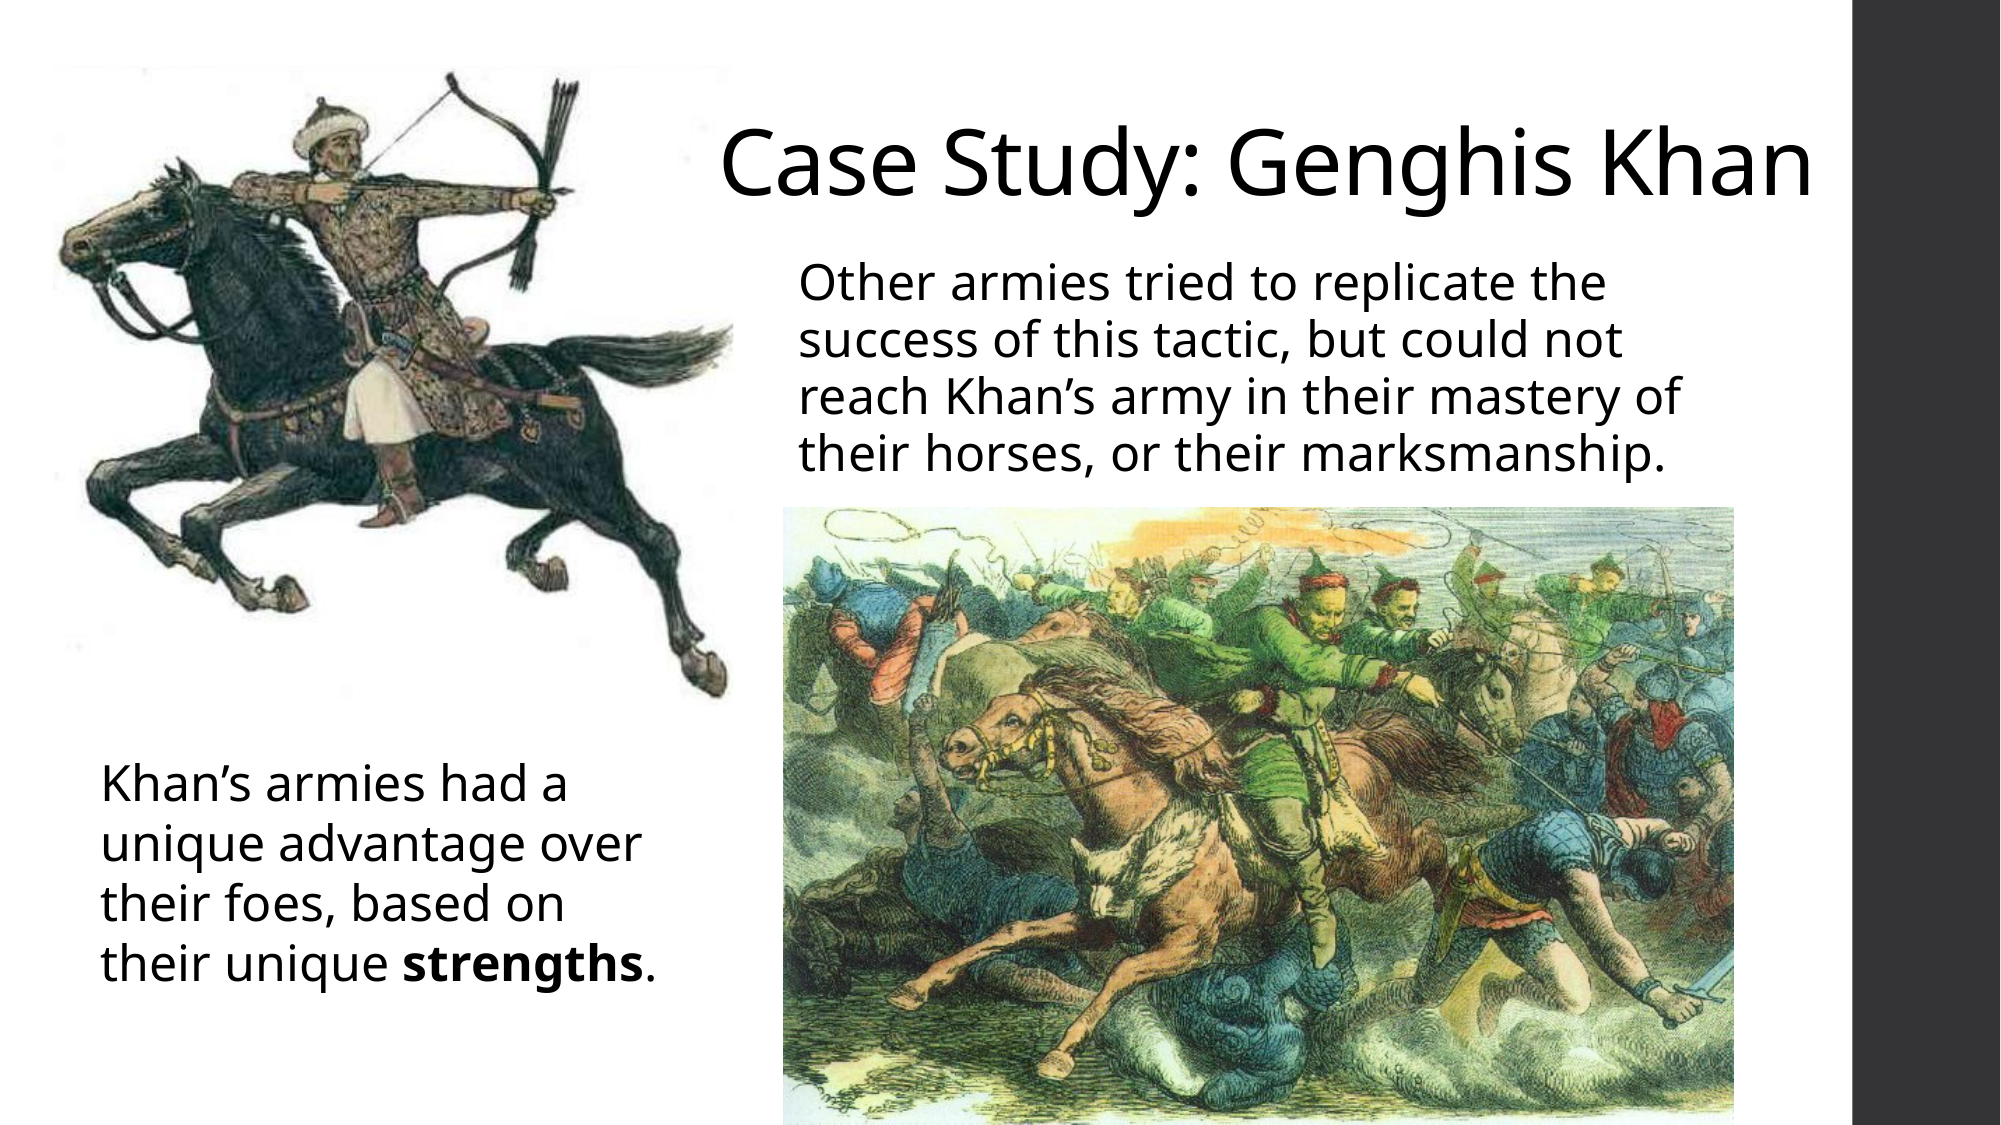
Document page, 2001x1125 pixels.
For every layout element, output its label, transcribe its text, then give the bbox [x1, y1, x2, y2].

text_box Khan’s armies had a unique advantage over their foes, based on their unique strengths. [86, 744, 703, 1045]
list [52, 66, 734, 706]
picture [783, 507, 1734, 1125]
title Case Study: Genghis Khan [703, 60, 1867, 223]
list Other armies tried to replicate the success of this tactic, but could not reach Khan’s army in their mastery of their horses, or their marksmanship. [783, 247, 1734, 504]
